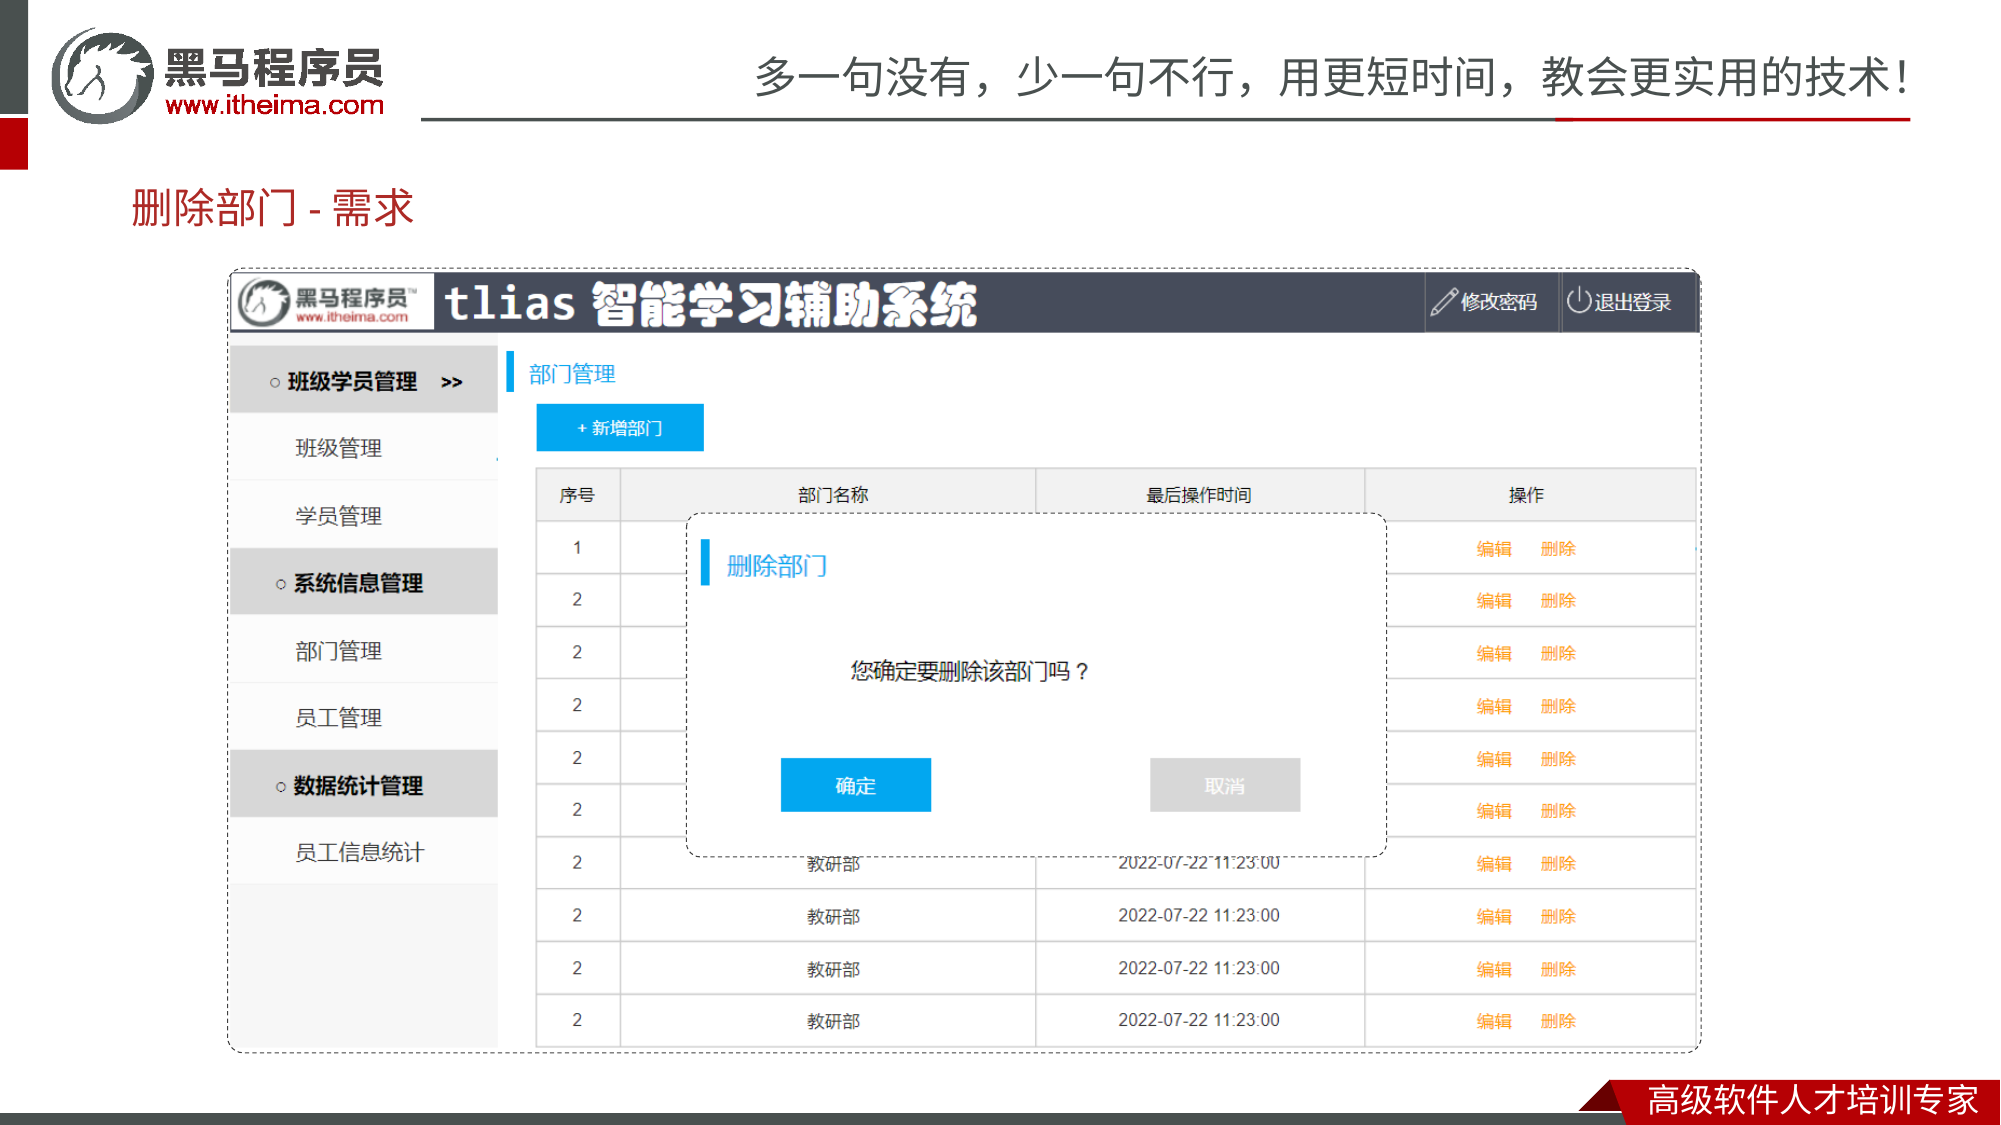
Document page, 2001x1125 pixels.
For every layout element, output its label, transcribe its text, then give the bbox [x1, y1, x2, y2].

title 删除部门-需求 [116, 164, 1872, 250]
picture [227, 267, 1702, 1054]
picture [50, 26, 384, 125]
